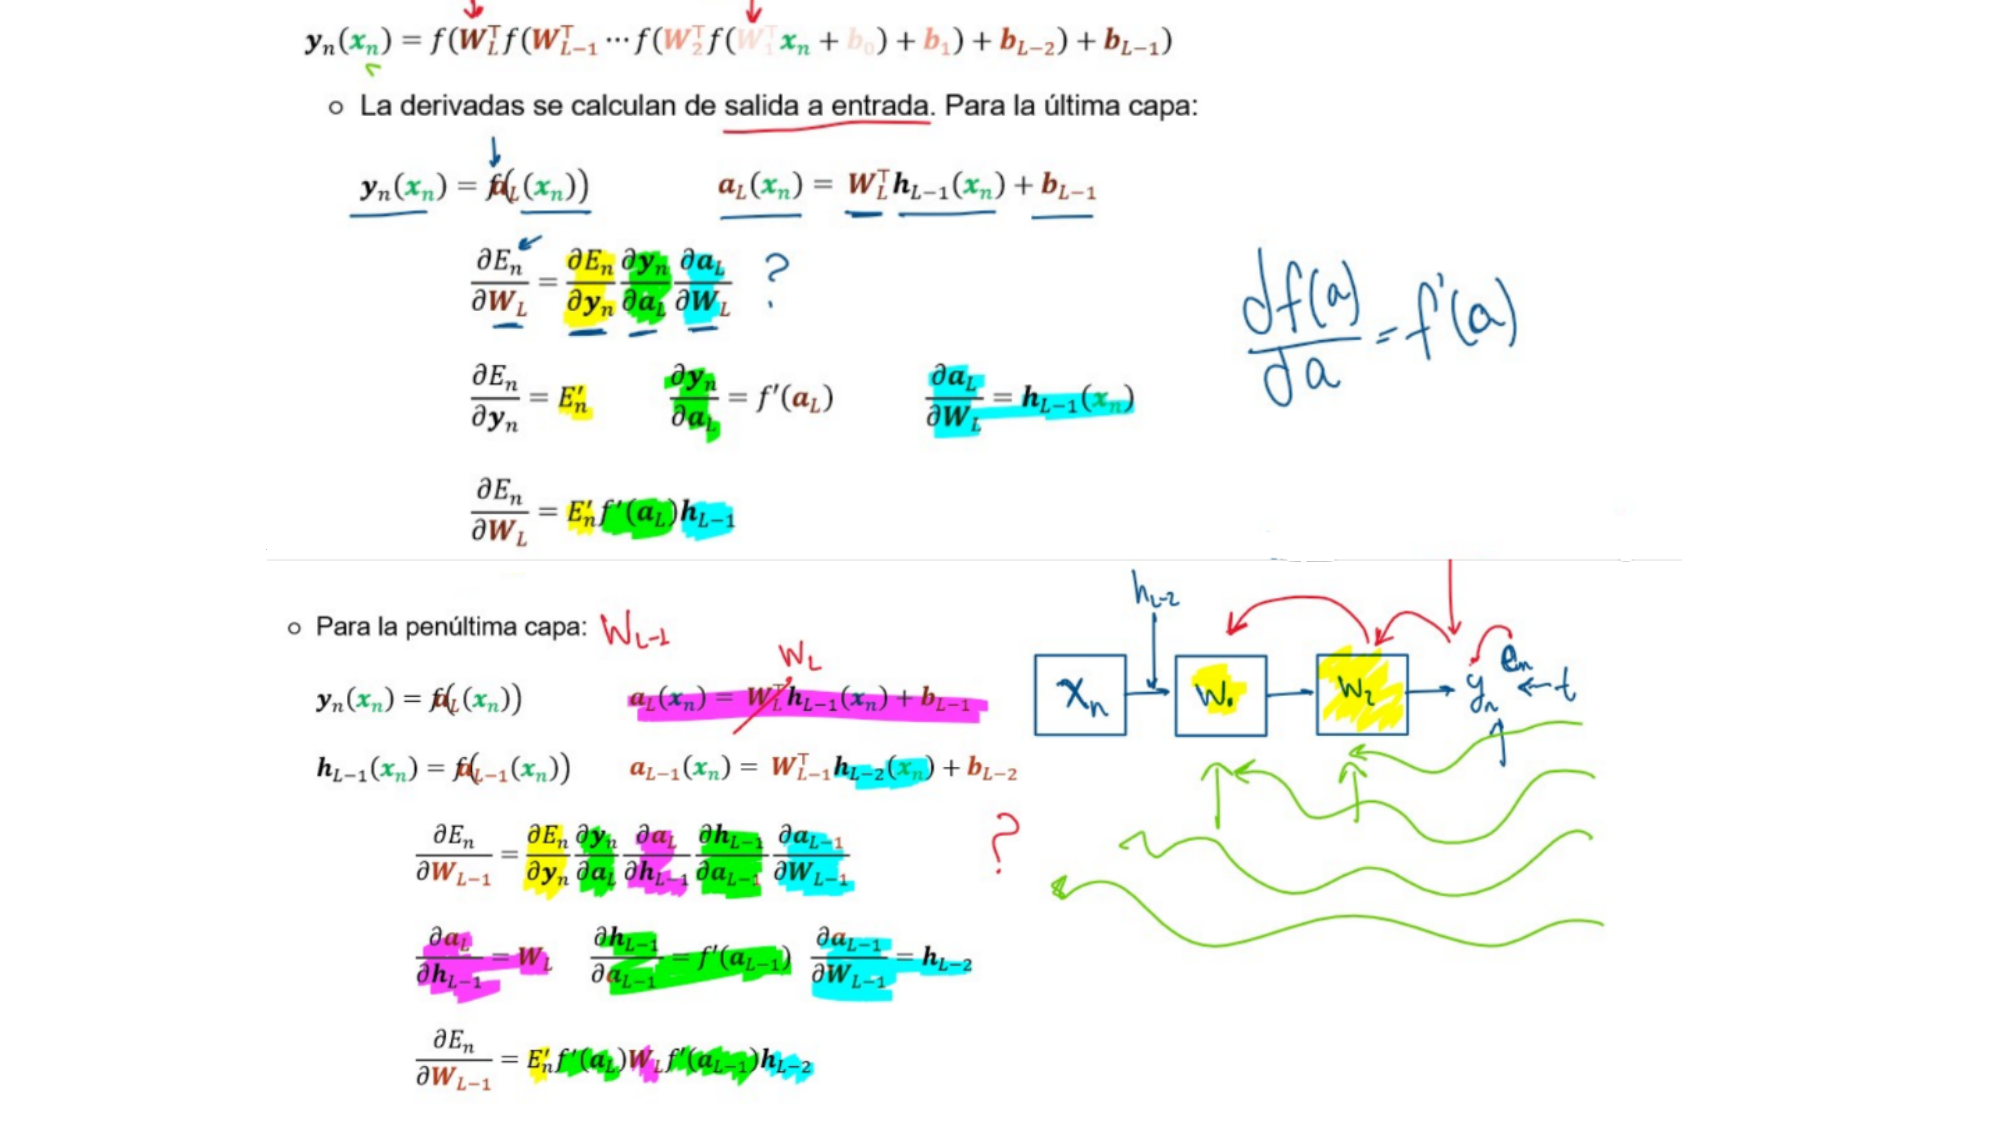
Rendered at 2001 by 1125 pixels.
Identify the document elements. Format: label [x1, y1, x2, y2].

picture [266, 0, 1682, 1115]
